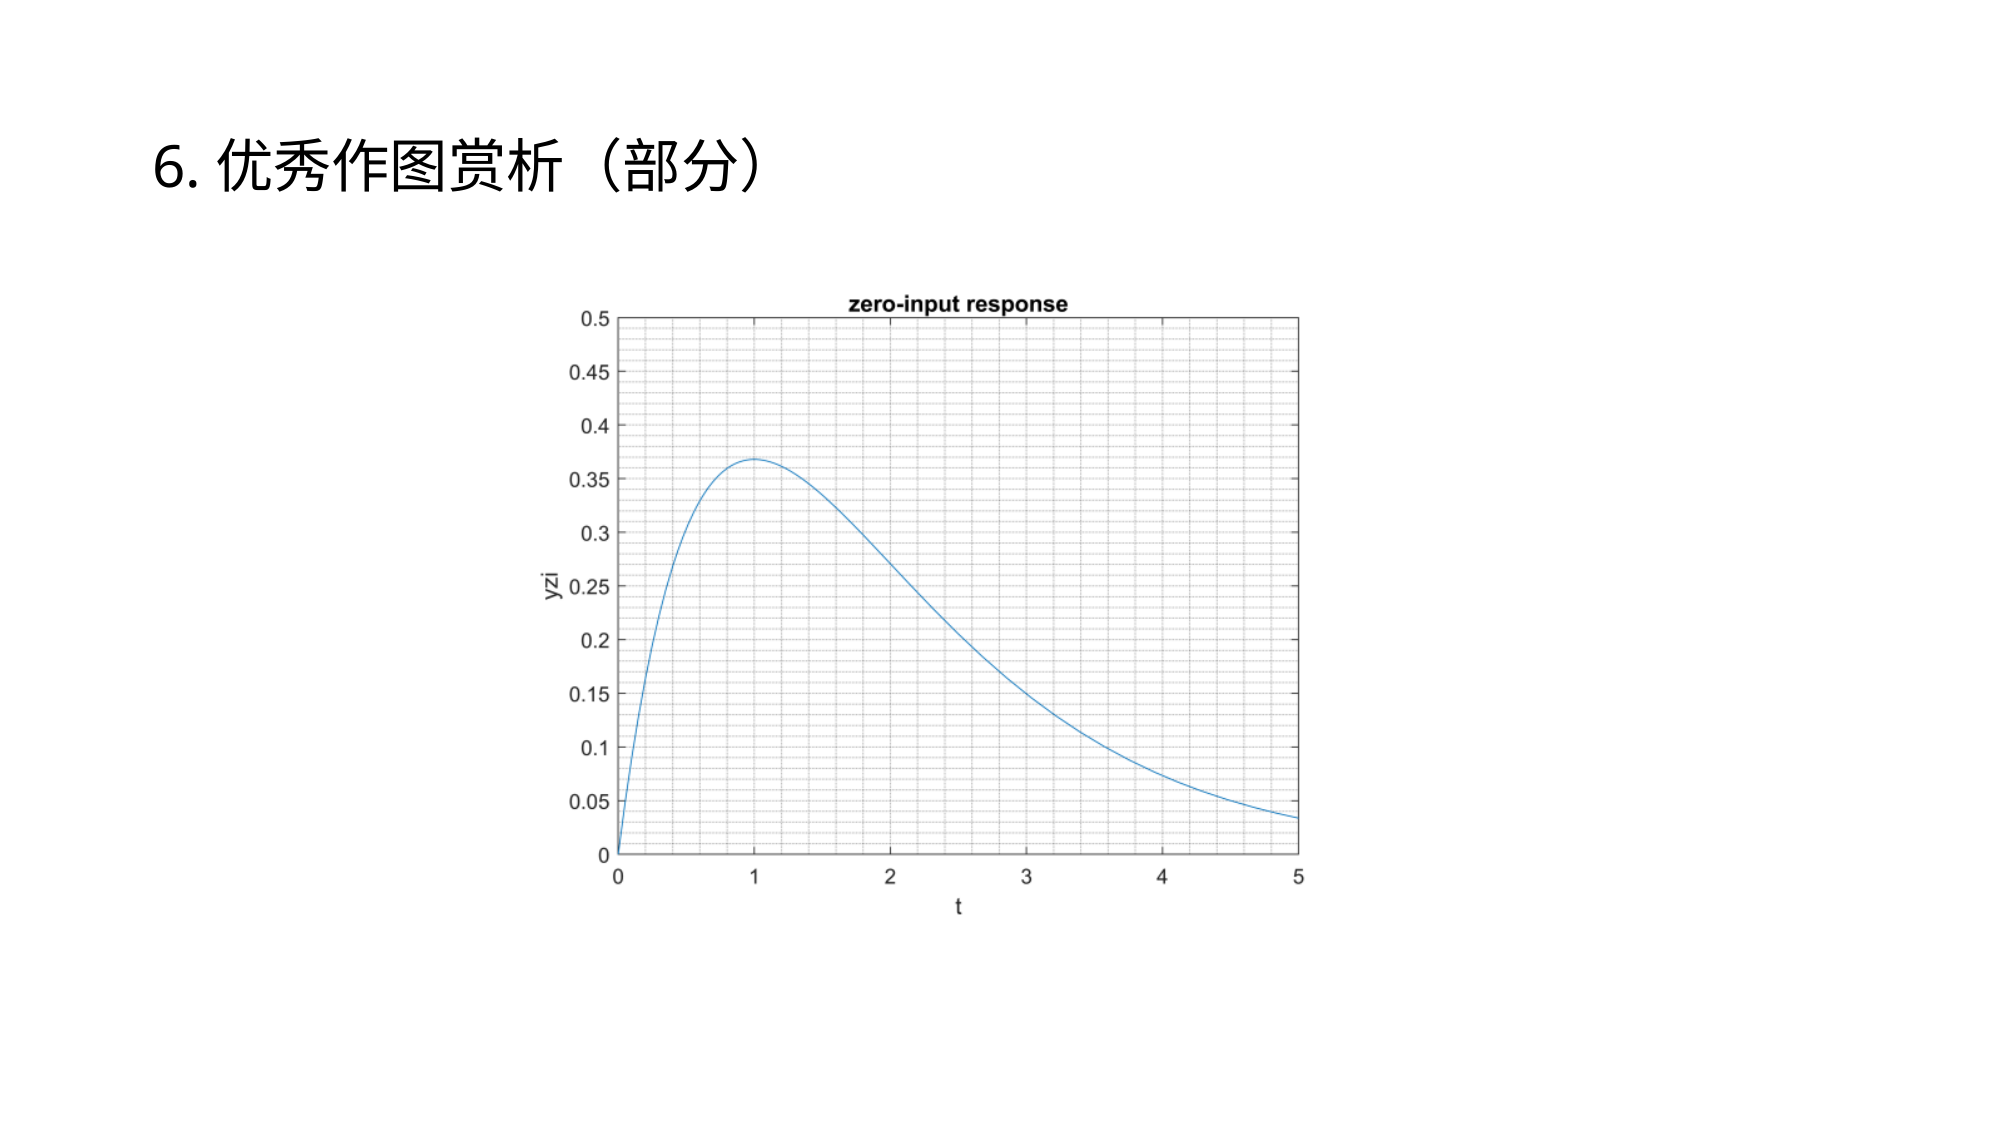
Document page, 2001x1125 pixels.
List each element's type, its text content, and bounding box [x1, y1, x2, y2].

picture [518, 257, 1377, 942]
title 6.优秀作图赏析（部分） [137, 59, 1863, 278]
